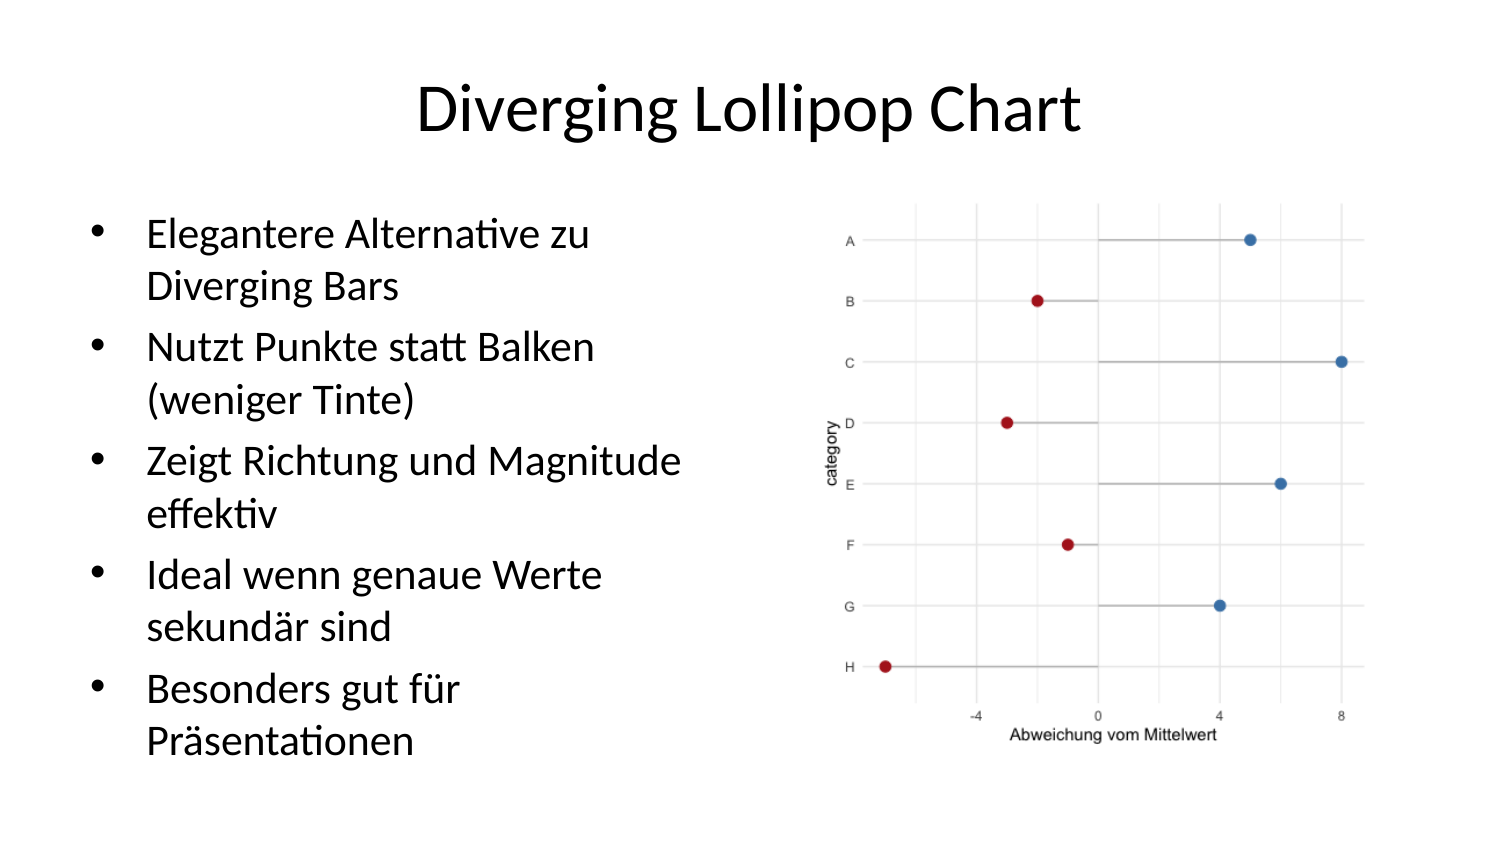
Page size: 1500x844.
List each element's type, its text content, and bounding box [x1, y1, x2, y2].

title Diverging Lollipop Chart [75, 33, 1425, 175]
picture [816, 195, 1374, 753]
list Elegantere Alternative zu Diverging Bars Nutzt Punkte statt Balken (weniger Tinte) Zeigt Richtung und Magnitude effektiv Ideal wenn genaue Werte sekundär sind Besonders gut für Präsentationen [75, 196, 738, 754]
